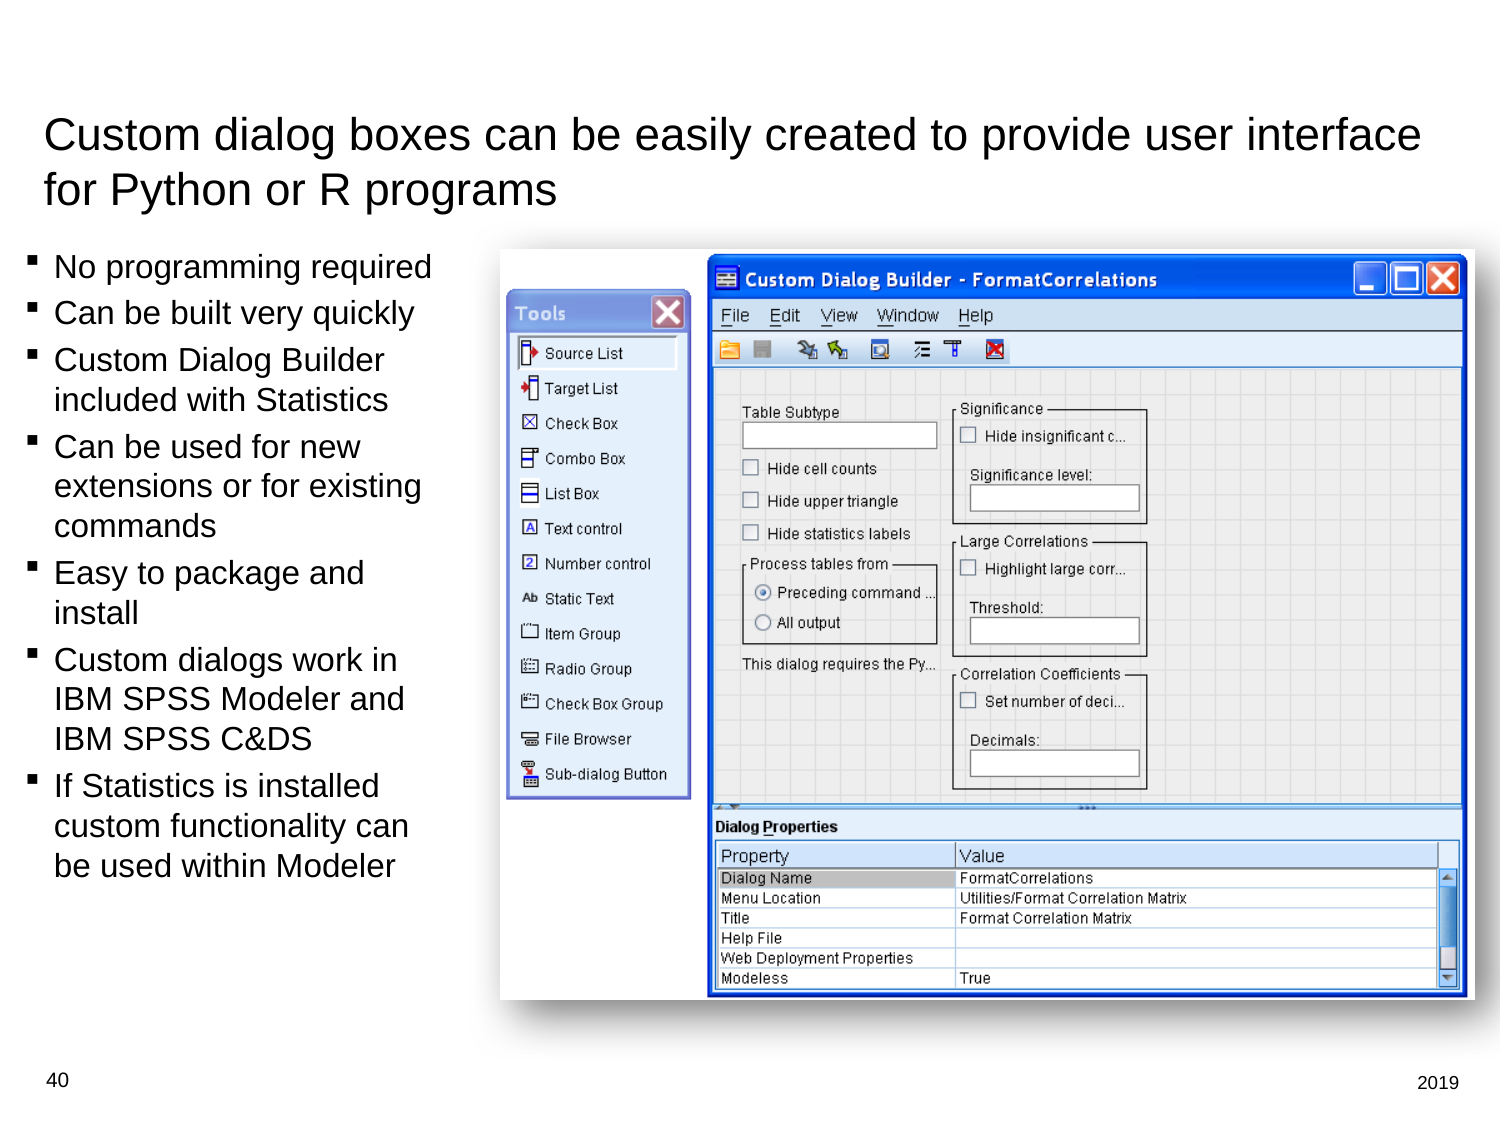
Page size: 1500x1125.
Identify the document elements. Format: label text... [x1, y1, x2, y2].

title Custom dialog boxes can be easily created to provide user interface for Python or R programs [43, 97, 1446, 263]
list No programming required Can be built very quickly Custom Dialog Builder included with Statistics Can be used for new extensions or for existing commands Easy to package and install Custom dialogs work in IBM SPSS Modeler and IBM SPSS C&DS If Statistics is installed custom functionality can be used within Modeler [24, 237, 470, 1000]
picture [499, 249, 1476, 1001]
